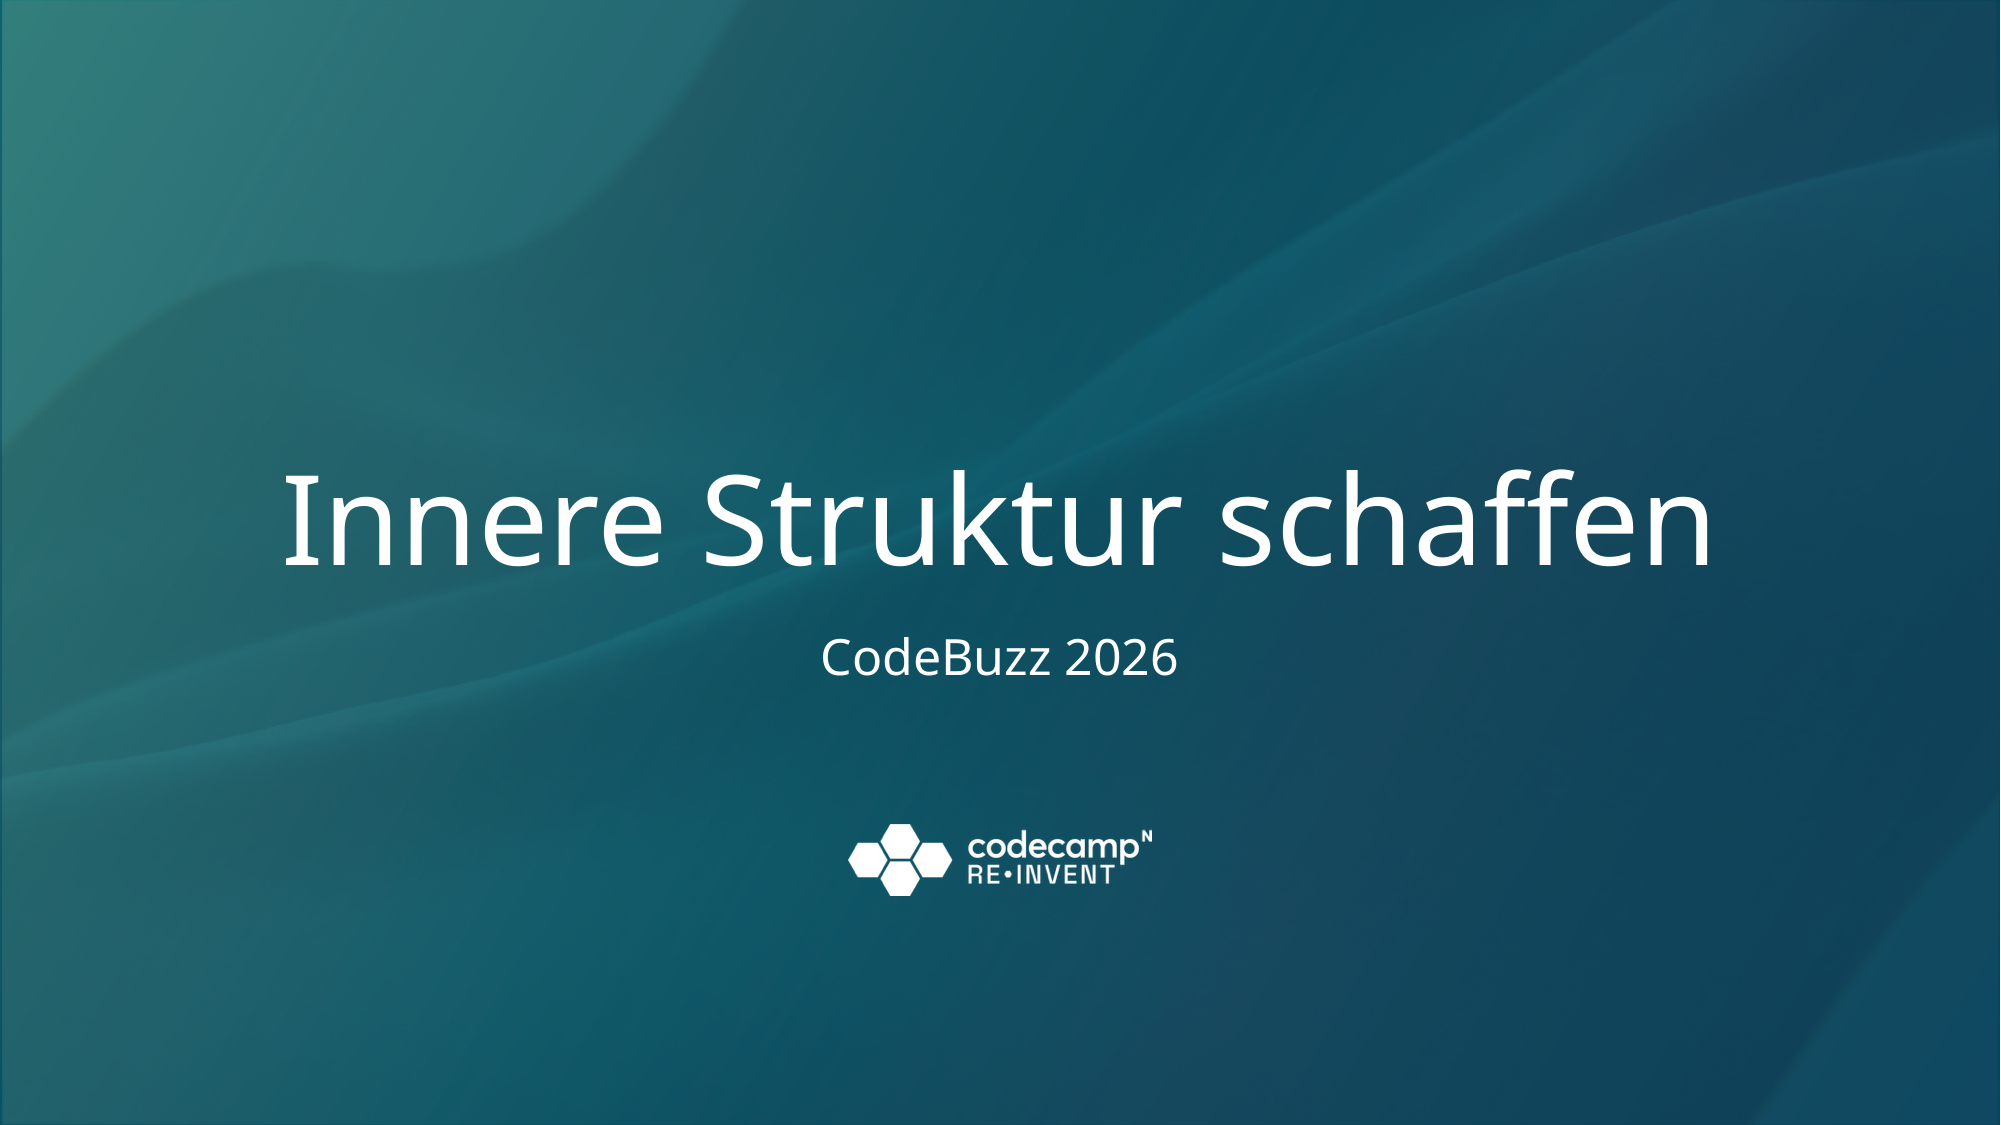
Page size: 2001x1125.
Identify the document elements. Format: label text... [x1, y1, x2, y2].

picture [0, 0, 1998, 1125]
subtitle CodeBuzz 2026 [249, 618, 1750, 798]
title Innere Struktur schaffen [249, 316, 1750, 600]
